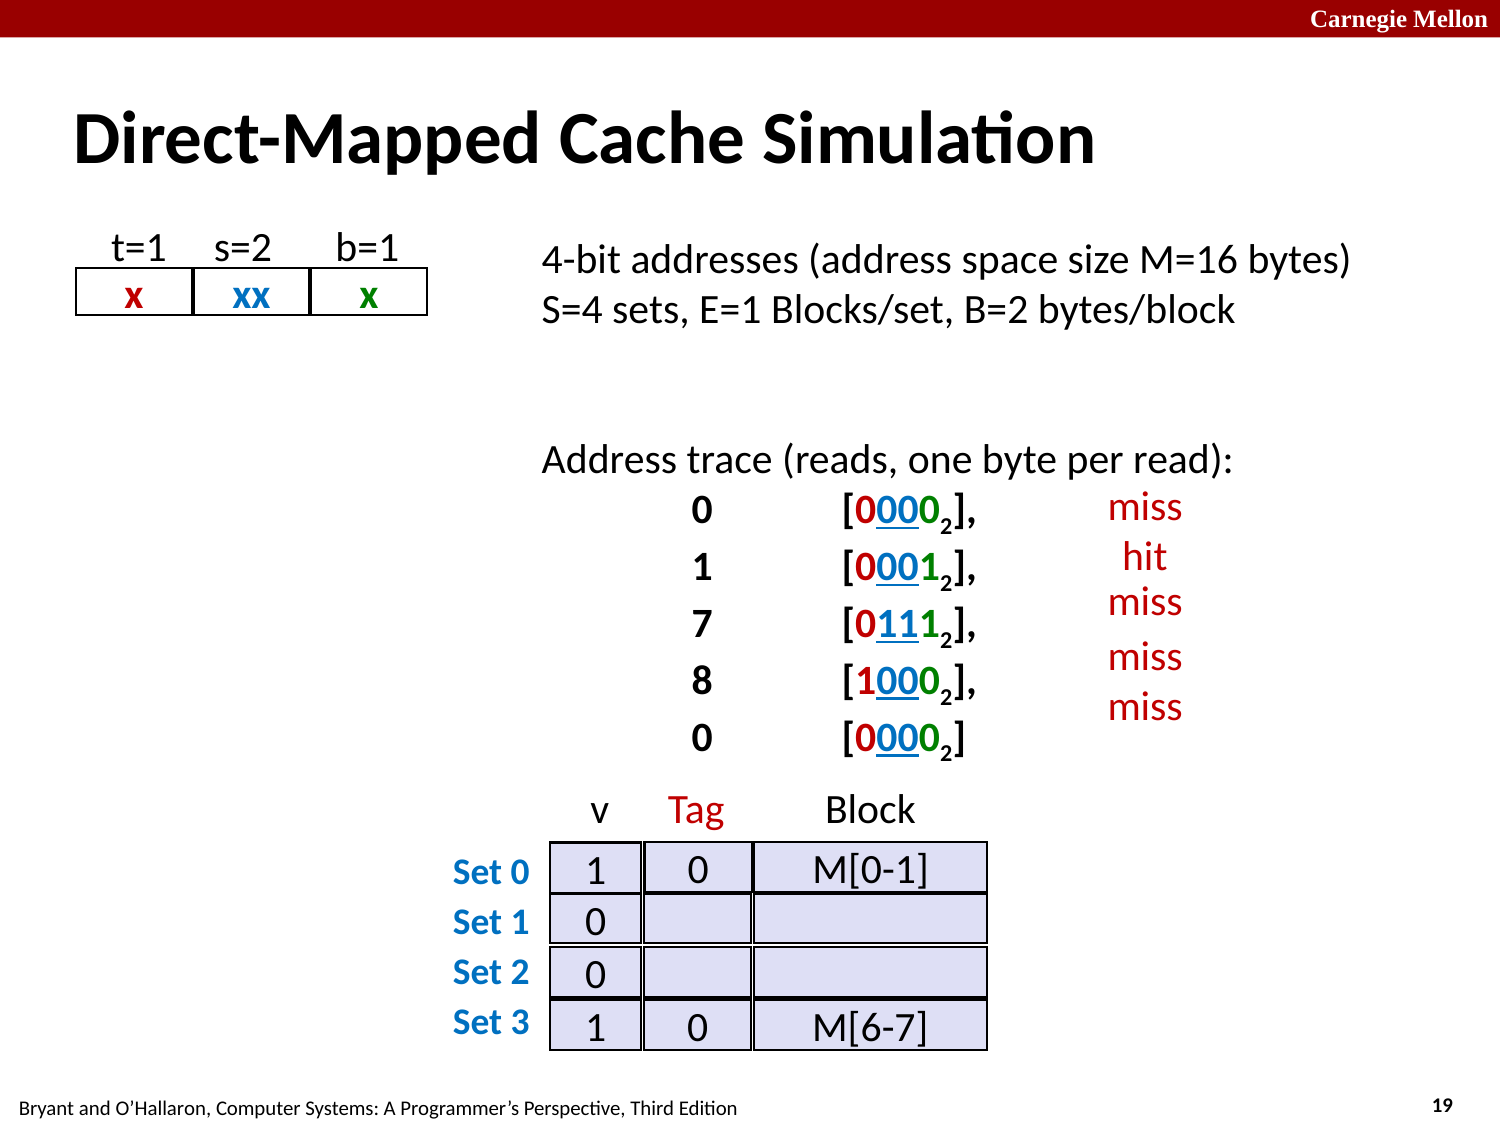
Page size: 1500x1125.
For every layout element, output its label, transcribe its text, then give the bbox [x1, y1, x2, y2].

text_box [644, 946, 752, 997]
text_box b=1 [320, 212, 415, 267]
text_box x [76, 267, 192, 315]
text_box Block [810, 774, 932, 839]
text_box Set 3 [438, 989, 545, 1050]
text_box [549, 842, 642, 894]
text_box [549, 999, 987, 1050]
text_box Set 0 [438, 839, 545, 889]
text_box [644, 841, 988, 893]
text_box xx [193, 267, 310, 315]
text_box s=2 [199, 212, 288, 267]
text_box [753, 946, 987, 997]
text_box miss [1092, 636, 1198, 684]
text_box miss [1092, 486, 1198, 534]
text_box 4-bit addresses (address space size M=16 bytes) S=4 sets, E=1 Blocks/set, B=2 bytes/block Address trace (reads, one byte per read): 0 [00002], 1 [00012], 7 [01112], 8 [10002], 0 [00002] [526, 224, 1488, 774]
text_box Set 1 [438, 889, 545, 939]
text_box Set 2 [438, 939, 545, 989]
text_box hit [1107, 536, 1183, 581]
title Direct-Mapped Cache Simulation [58, 71, 1305, 197]
text_box 0 [549, 946, 642, 997]
text_box miss [1092, 581, 1198, 629]
text_box Tag [653, 774, 740, 839]
text_box x [311, 267, 427, 315]
text_box 0 [549, 902, 642, 944]
text_box [753, 902, 987, 944]
text_box [644, 903, 752, 944]
text_box t=1 [96, 212, 183, 277]
text_box miss [1092, 686, 1198, 734]
text_box v [575, 774, 625, 839]
